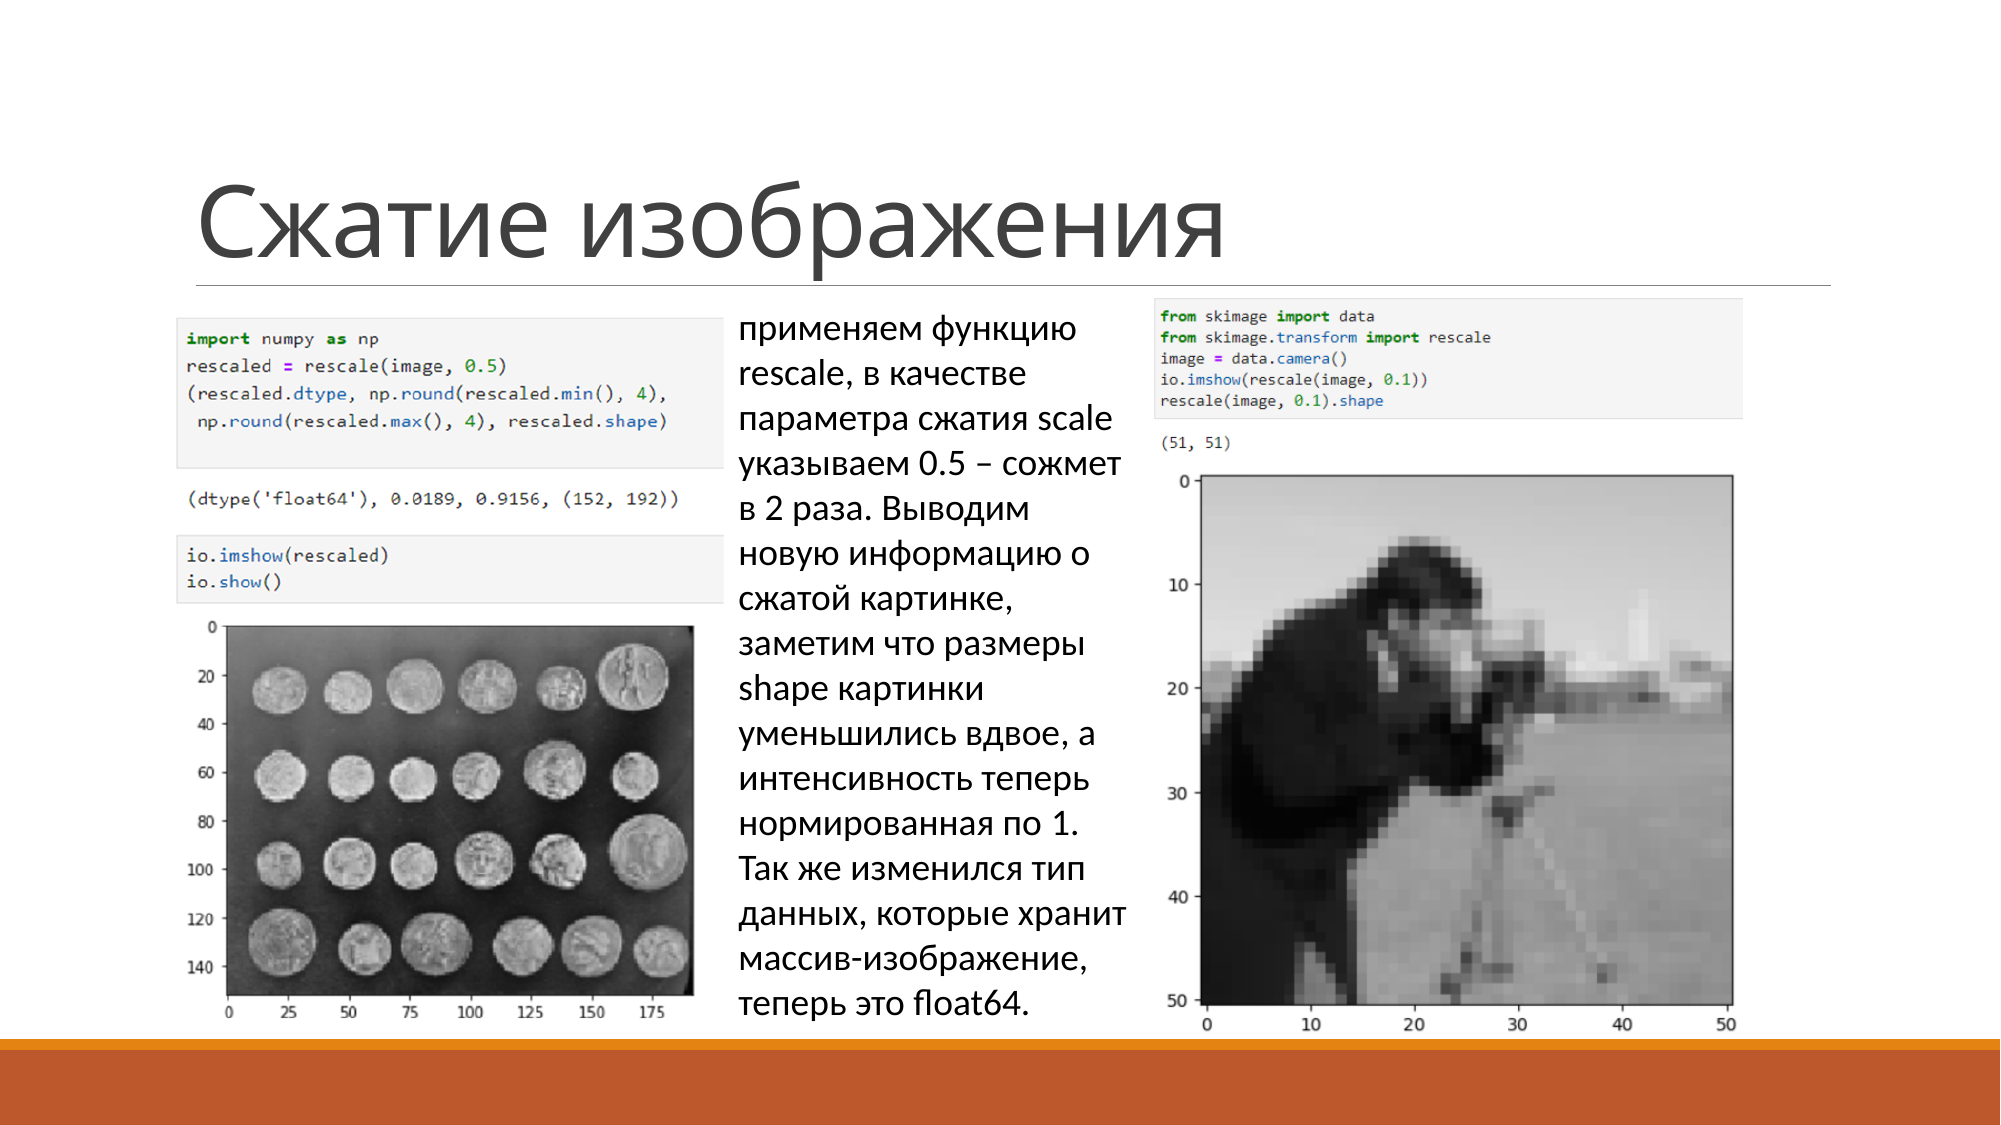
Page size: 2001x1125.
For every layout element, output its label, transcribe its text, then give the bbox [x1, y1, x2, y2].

picture [1152, 296, 1743, 1039]
picture [167, 296, 725, 1039]
text_box применяем функцию rescale, в качестве параметра сжатия scale указываем 0.5 – сожмет в 2 раза. Выводим новую информацию о сжатой картинке, заметим что размеры shape картинки уменьшились вдвое, а интенсивность теперь нормированная по 1. Так же изменился тип данных, которые хранит массив-изображение, теперь это float64. [729, 295, 1152, 1031]
title Сжатие изображения [180, 47, 1830, 285]
